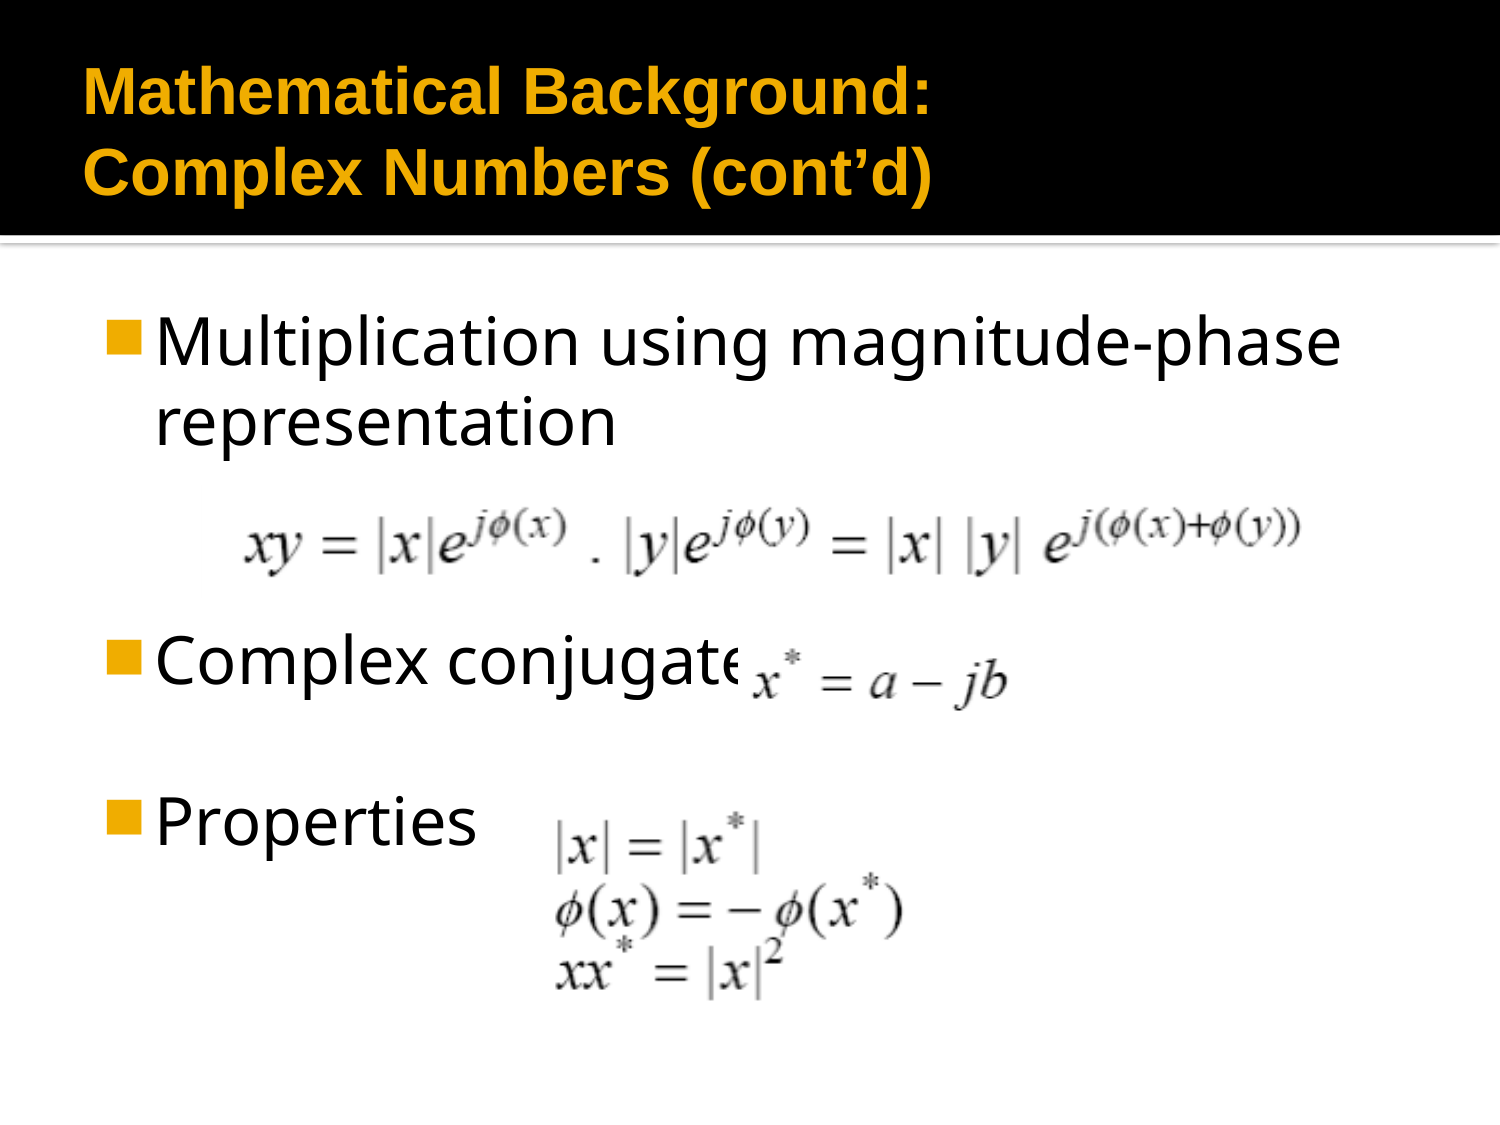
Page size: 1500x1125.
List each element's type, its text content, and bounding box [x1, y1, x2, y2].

list Multiplication using magnitude-phase representation Complex conjugate Properties [74, 290, 1426, 1051]
picture [199, 485, 1351, 599]
picture [499, 786, 940, 1030]
picture [737, 621, 1039, 741]
title Mathematical Background: Complex Numbers (cont’d) [74, 24, 1426, 232]
